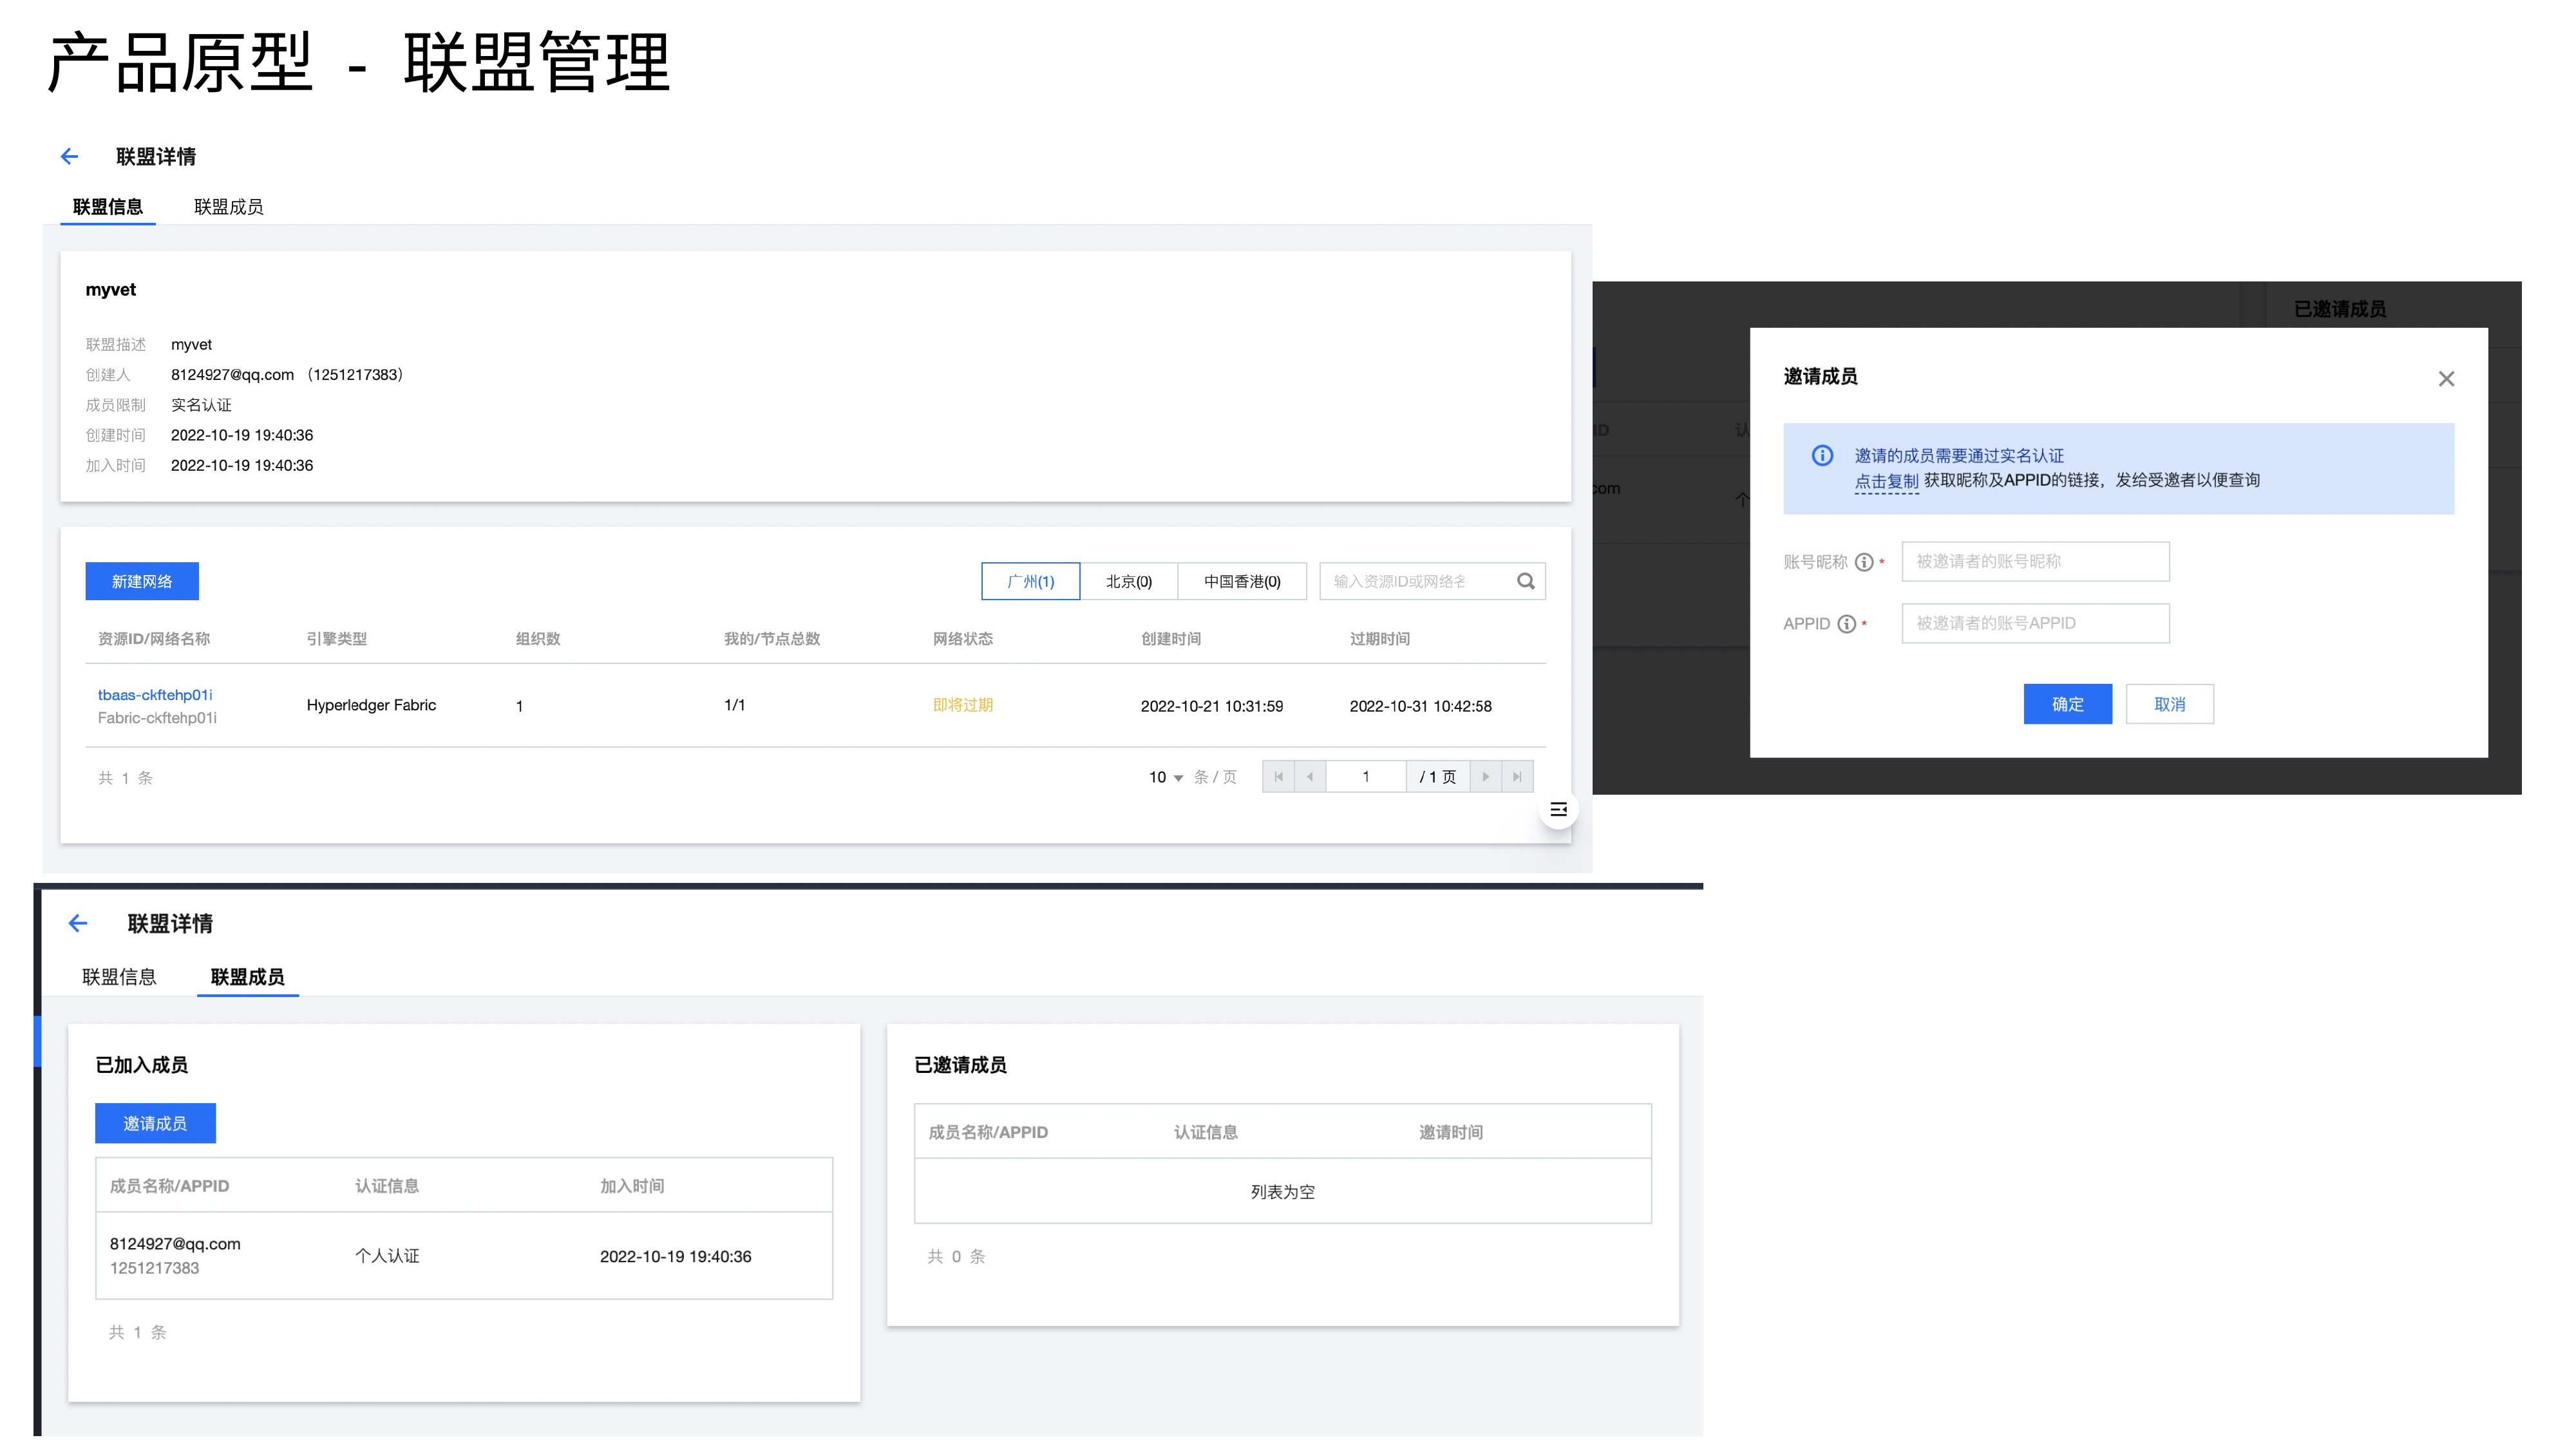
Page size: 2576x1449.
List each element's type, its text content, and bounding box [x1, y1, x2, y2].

picture [43, 132, 2522, 873]
picture [33, 883, 1703, 1437]
list 产品原型 - 联盟管理 [41, 14, 2349, 122]
